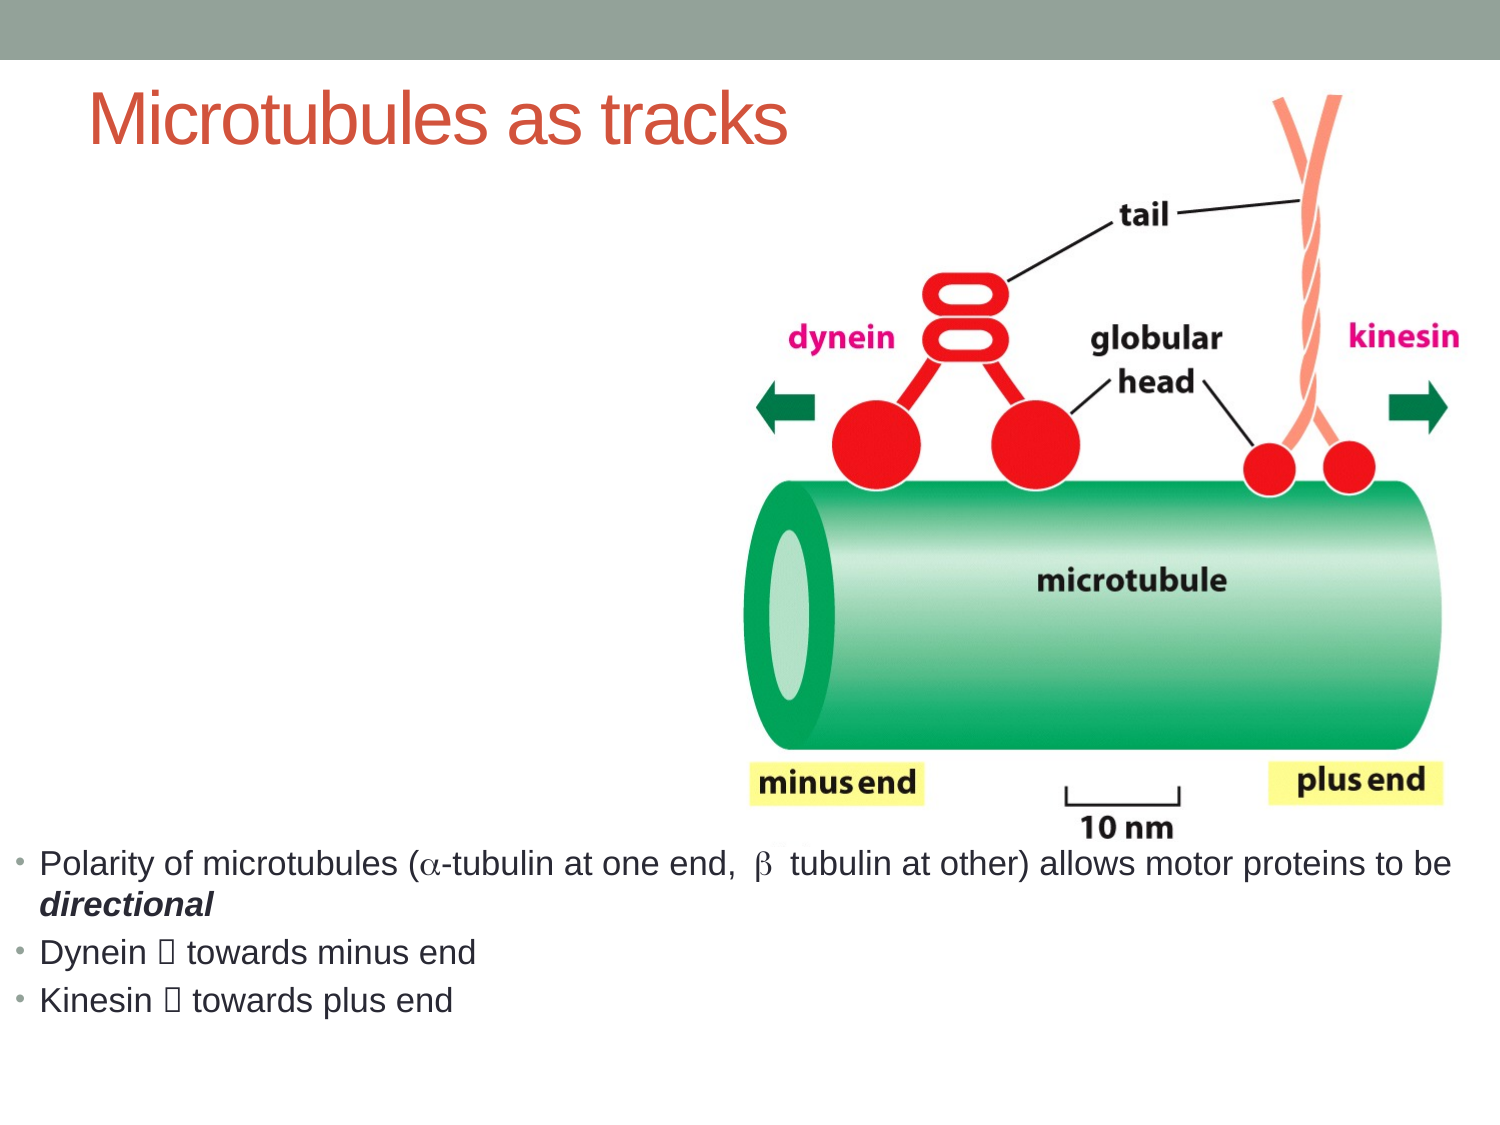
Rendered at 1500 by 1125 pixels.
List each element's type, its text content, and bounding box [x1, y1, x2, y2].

list Polarity of microtubules (a-tubulin at one end, b tubulin at other) allows motor proteins to be directional Dynein  towards minus end Kinesin  towards plus end [0, 832, 1500, 1029]
picture [730, 79, 1500, 847]
title Microtubules as tracks [72, 33, 1423, 196]
